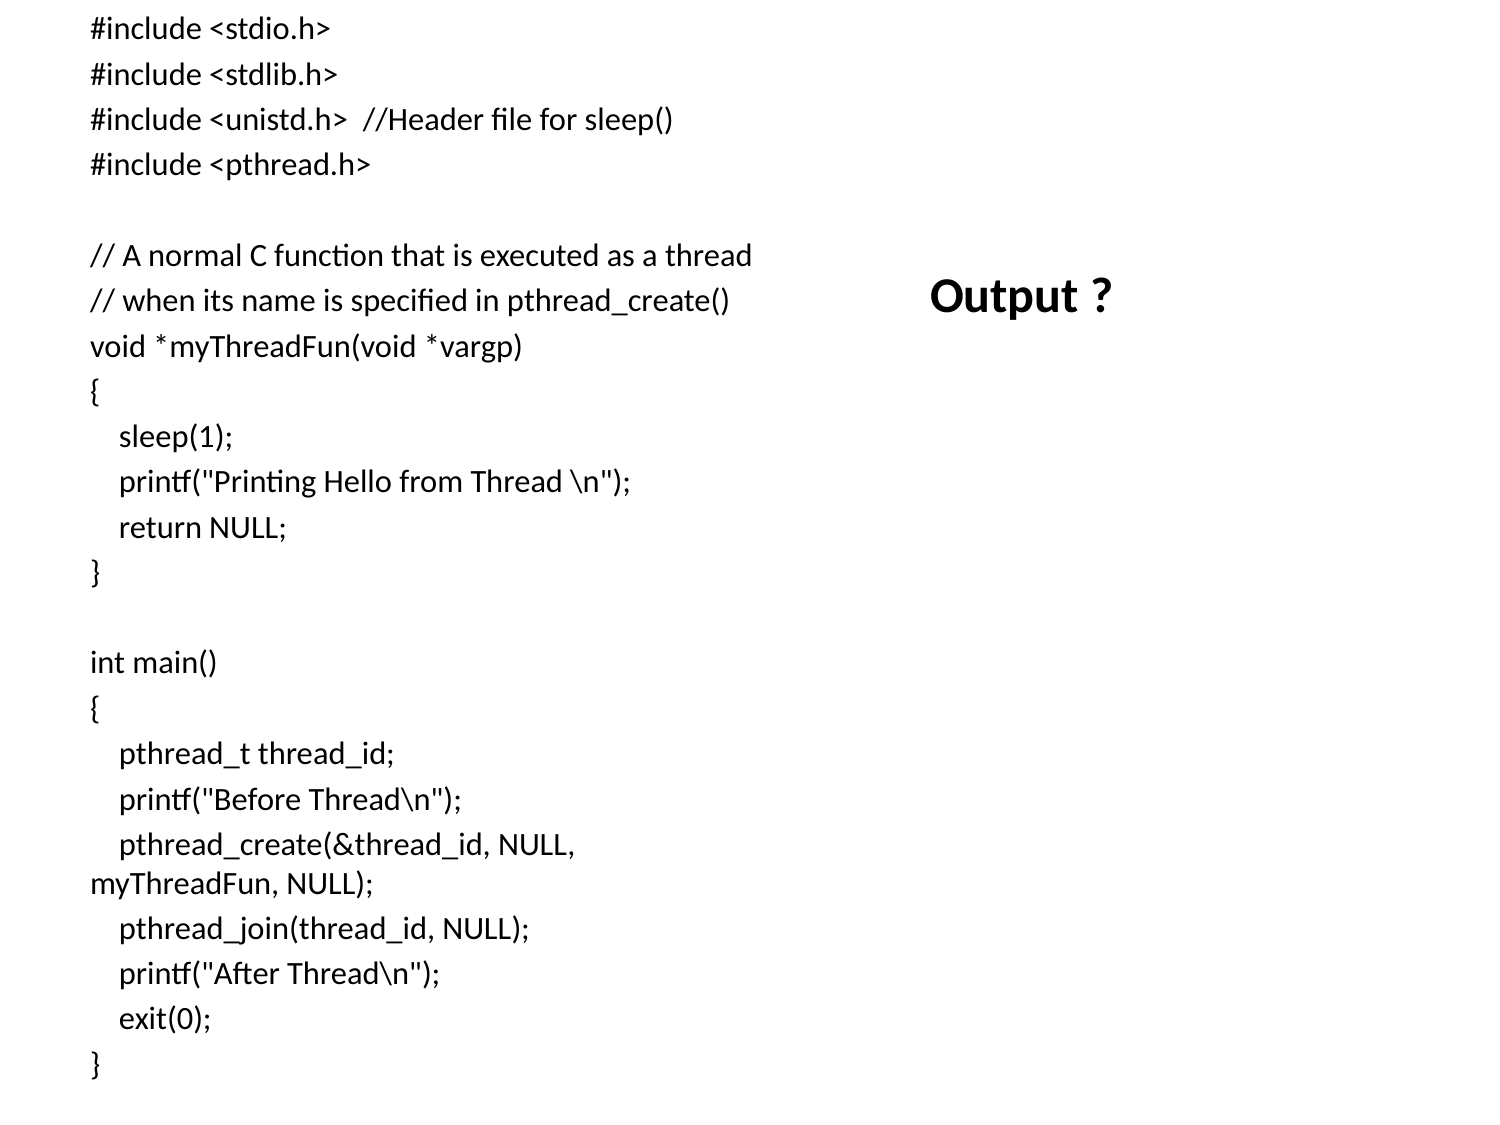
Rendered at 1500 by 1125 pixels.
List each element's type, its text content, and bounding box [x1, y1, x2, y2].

list #include <stdio.h> #include <stdlib.h> #include <unistd.h> //Header file for sleep() #include <pthread.h> // A normal C function that is executed as a thread // when its name is specified in pthread_create() void *myThreadFun(void *vargp) { sleep(1); printf("Printing Hello from Thread \n"); return NULL; } int main() { pthread_t thread_id; printf("Before Thread\n"); pthread_create(&thread_id, NULL, myThreadFun, NULL); pthread_join(thread_id, NULL); printf("After Thread\n"); exit(0); } [75, 0, 788, 1100]
text_box Output ? [915, 255, 1211, 330]
